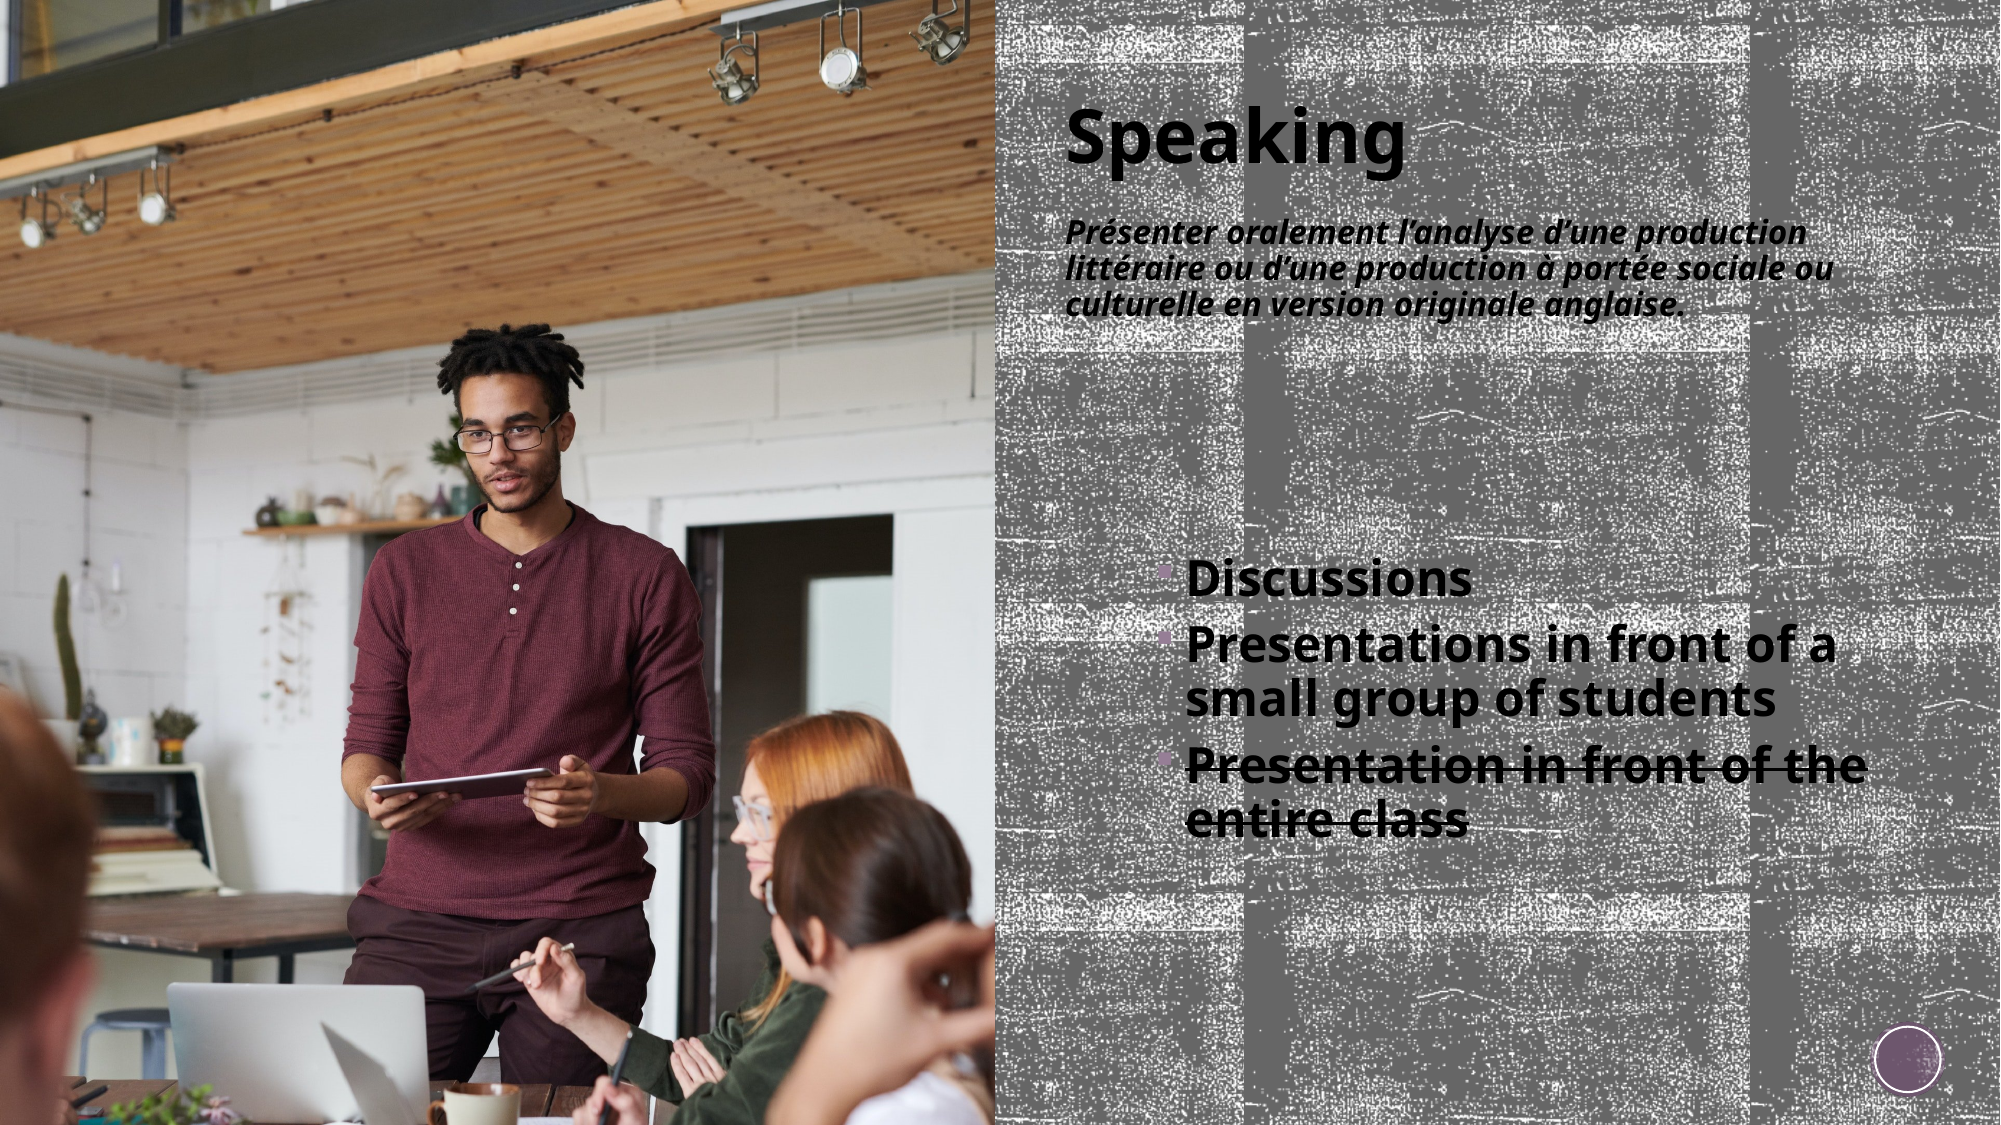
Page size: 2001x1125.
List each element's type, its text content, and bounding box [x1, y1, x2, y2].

title Speaking Présenter oralement l’analyse d’une production littéraire ou d’une production à portée sociale ou culturelle en version originale anglaise. [1050, 79, 1920, 344]
list Discussions Presentations in front of a small group of students Presentation in front of the entire class [1050, 348, 1920, 1013]
text_box [996, 0, 2000, 1125]
picture [0, 0, 994, 1125]
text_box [1872, 1024, 1943, 1096]
